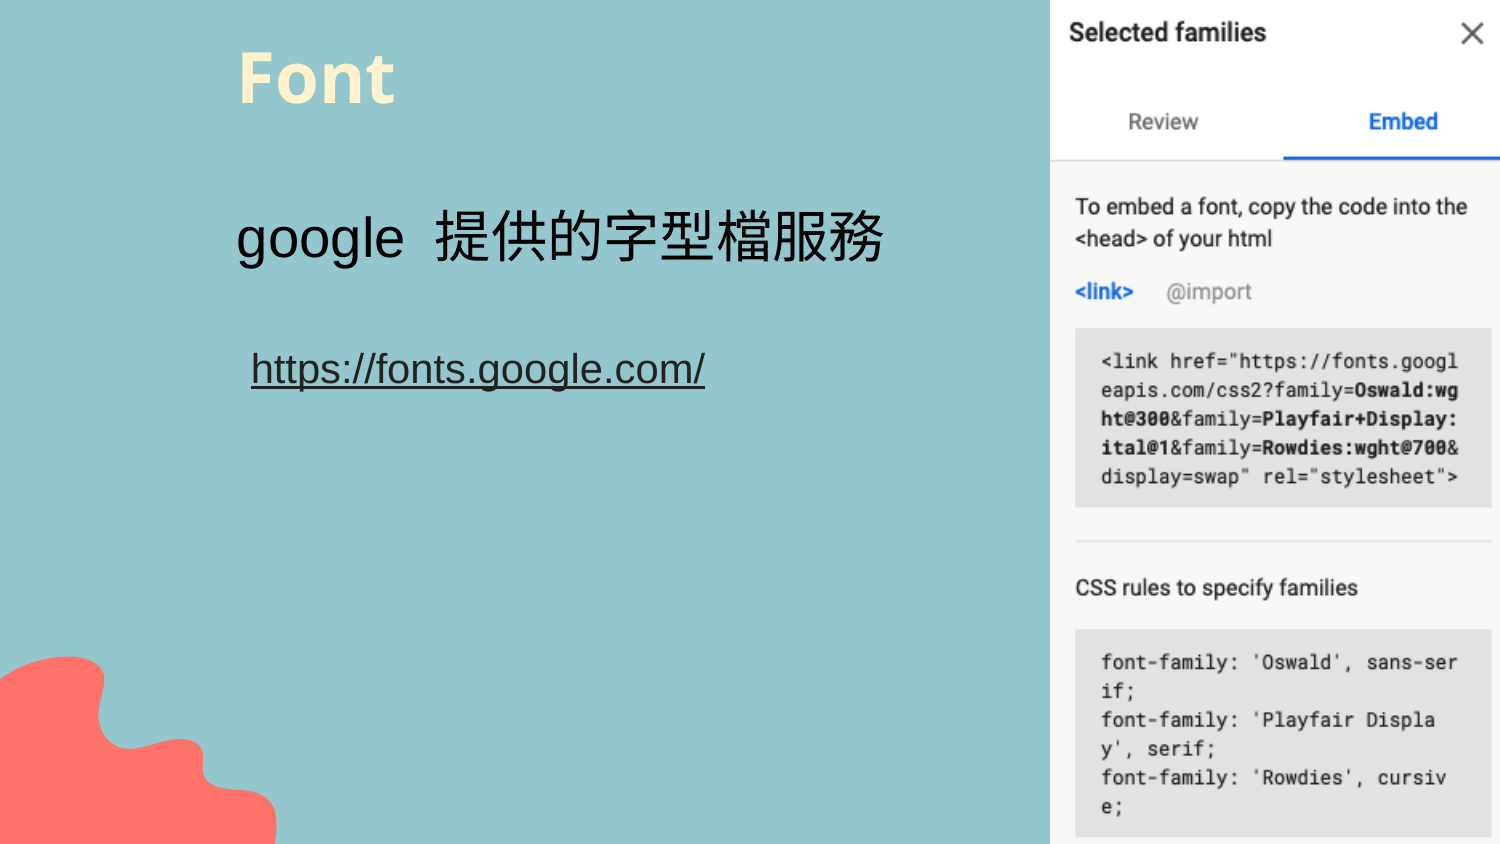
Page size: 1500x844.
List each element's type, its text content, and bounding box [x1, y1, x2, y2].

subtitle google 提供的字型檔服務 [221, 176, 1045, 364]
title Font [221, 0, 1045, 133]
picture [1050, 0, 1500, 844]
text_box https://fonts.google.com/ [235, 319, 1045, 614]
